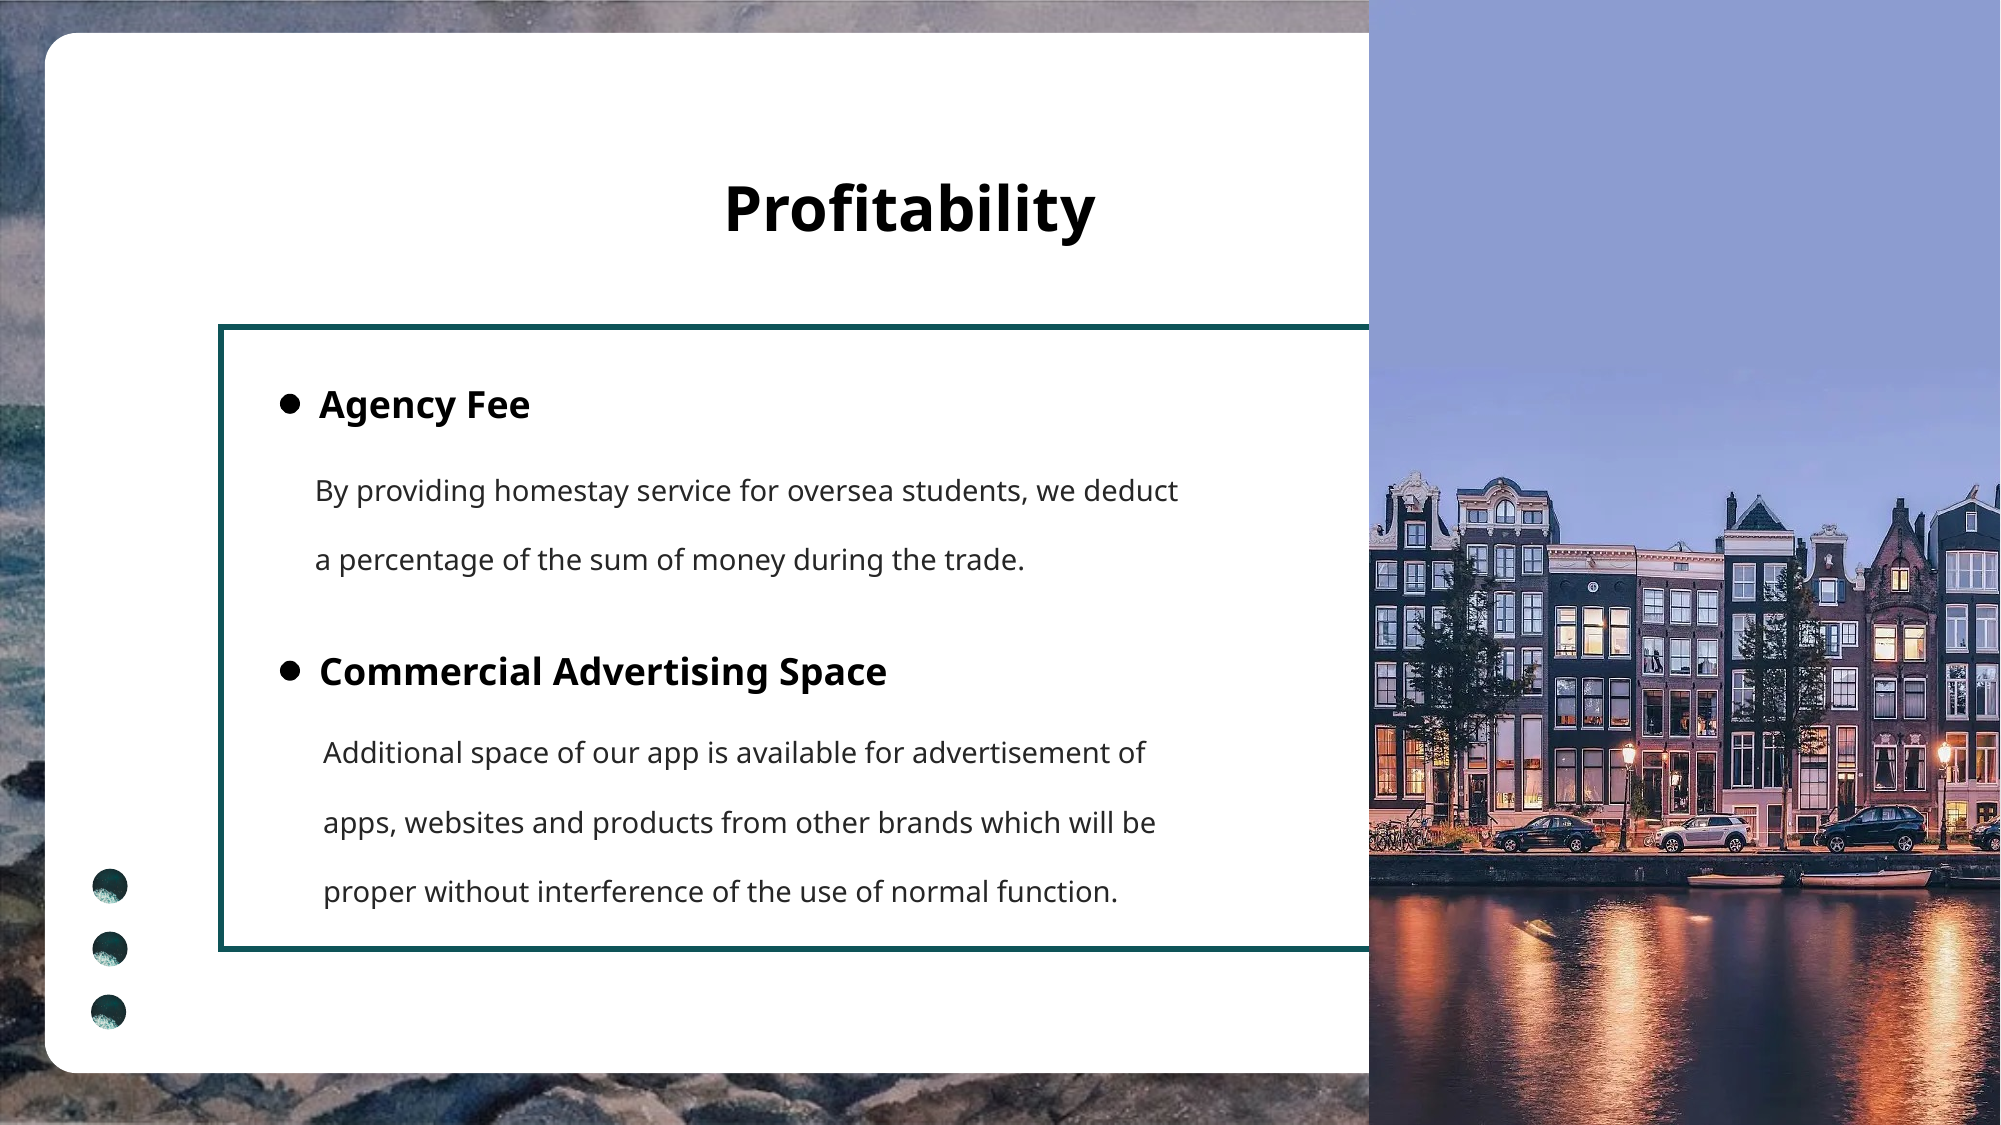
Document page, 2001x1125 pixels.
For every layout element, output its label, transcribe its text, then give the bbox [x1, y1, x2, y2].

text_box [220, 326, 1369, 950]
text_box [278, 659, 302, 682]
text_box [278, 392, 302, 415]
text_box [91, 868, 128, 1030]
text_box [43, 31, 1369, 1075]
picture [0, 0, 2001, 1125]
text_box Profitability [708, 161, 1223, 252]
text_box Commercial Advertising Space [304, 640, 1000, 701]
text_box Additional space of our app is available for advertisement of apps, websites and products from other brands which will be proper without interference of the use of normal function. [308, 691, 1215, 917]
text_box Agency Fee [304, 373, 1113, 434]
text_box By providing homestay service for oversea students, we deduct a percentage of the sum of money during the trade. [300, 429, 1207, 584]
